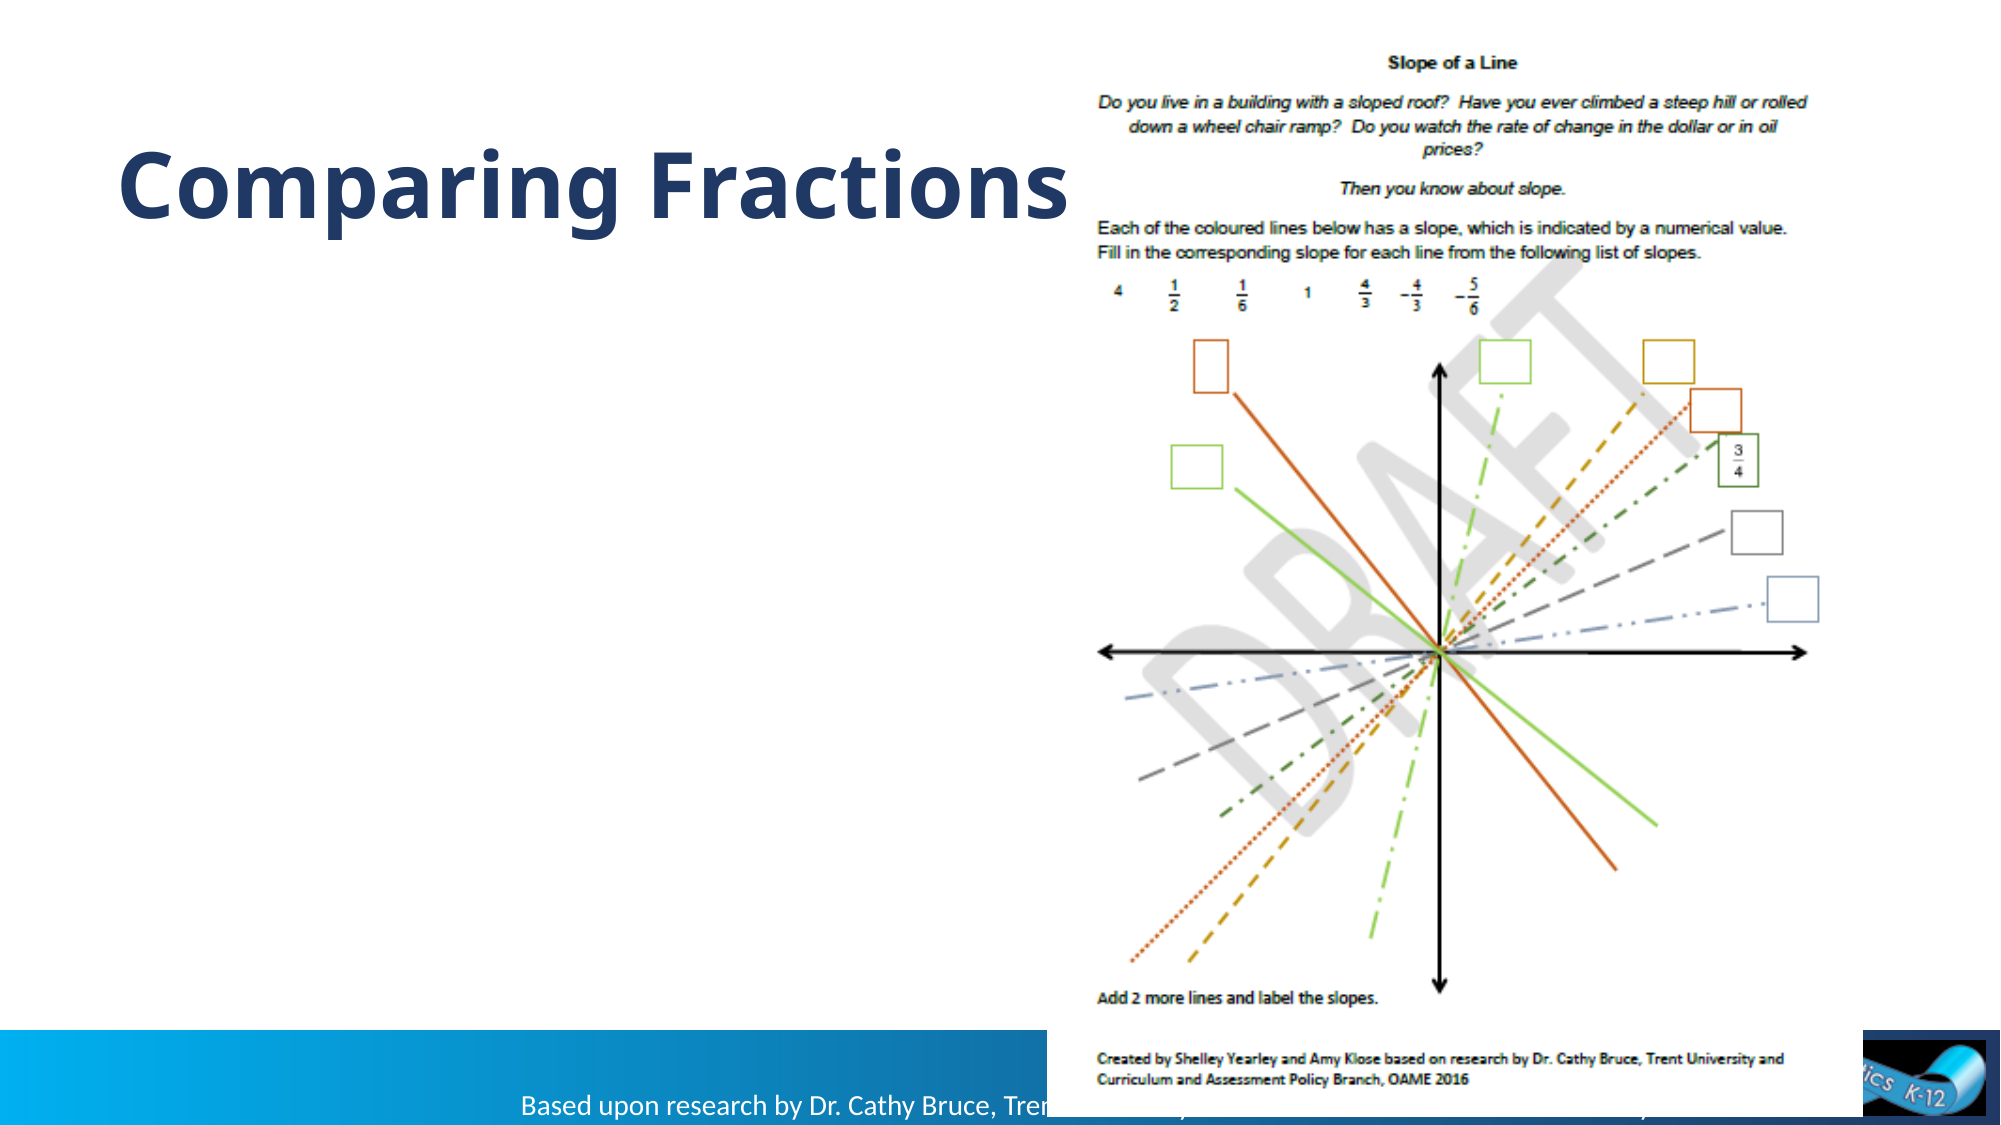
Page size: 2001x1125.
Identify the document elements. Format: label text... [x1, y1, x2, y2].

picture [1047, 13, 1986, 1118]
title Comparing Fractions [101, 95, 1047, 283]
